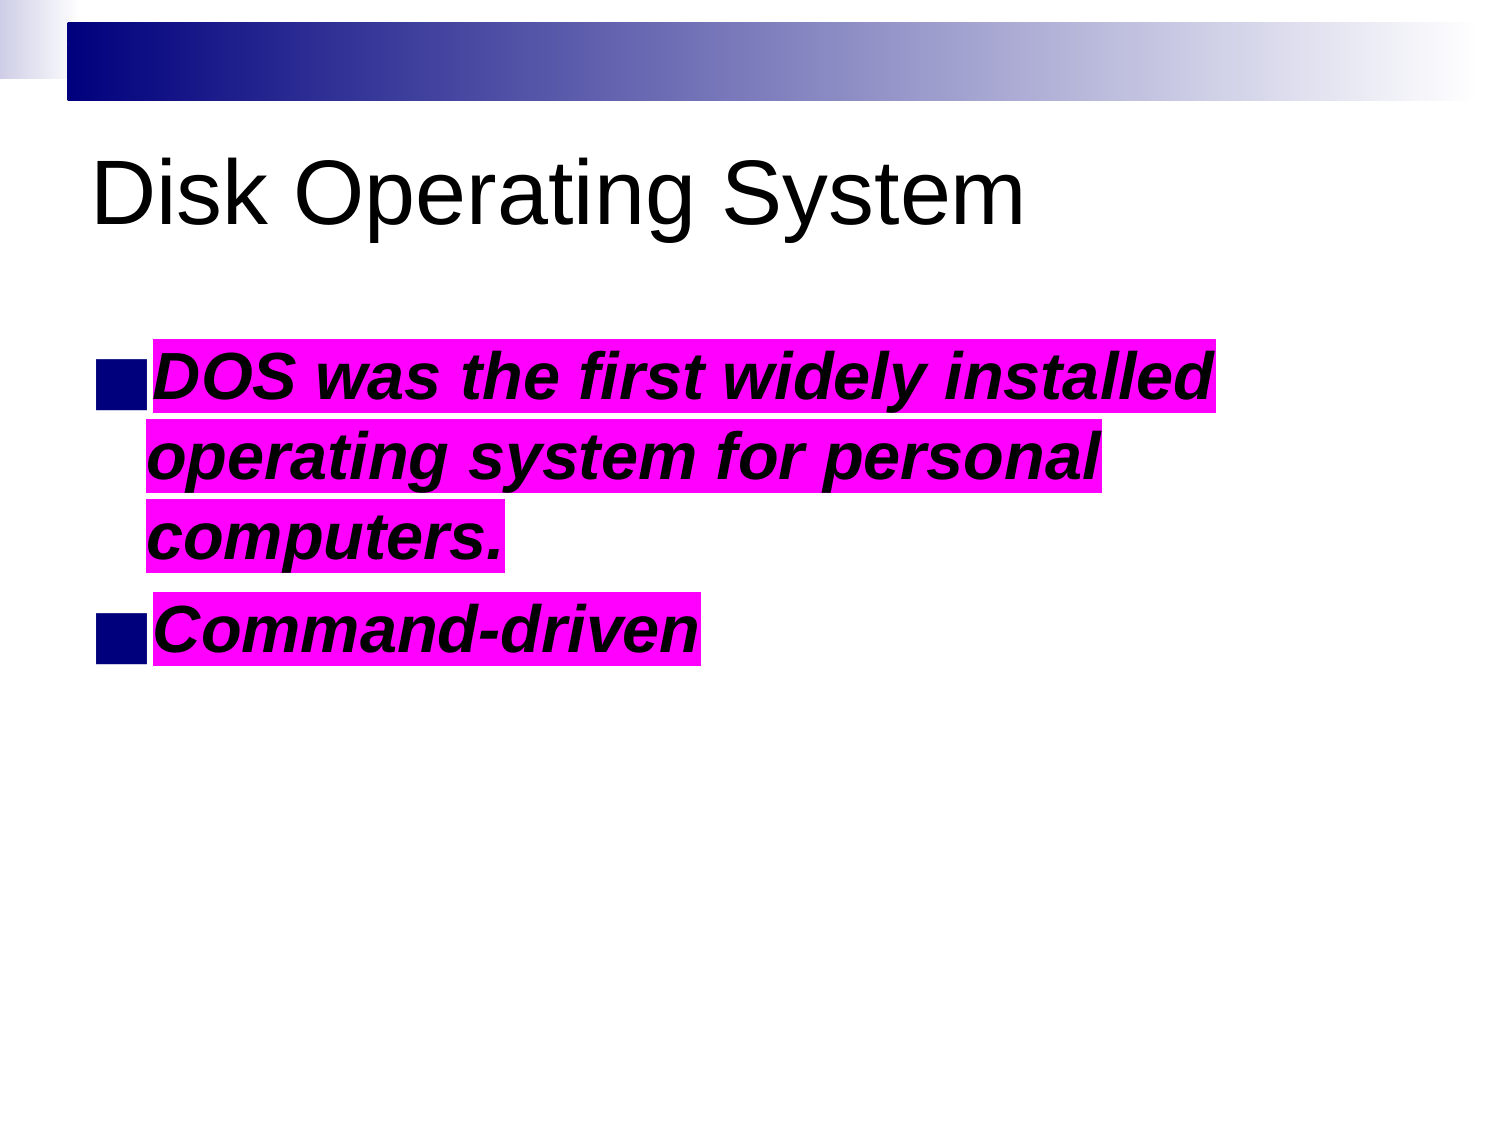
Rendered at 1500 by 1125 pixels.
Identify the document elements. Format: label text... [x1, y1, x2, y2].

list DOS was the first widely installed operating system for personal computers. Command-driven [75, 324, 1425, 963]
title Disk Operating System [75, 75, 1425, 300]
